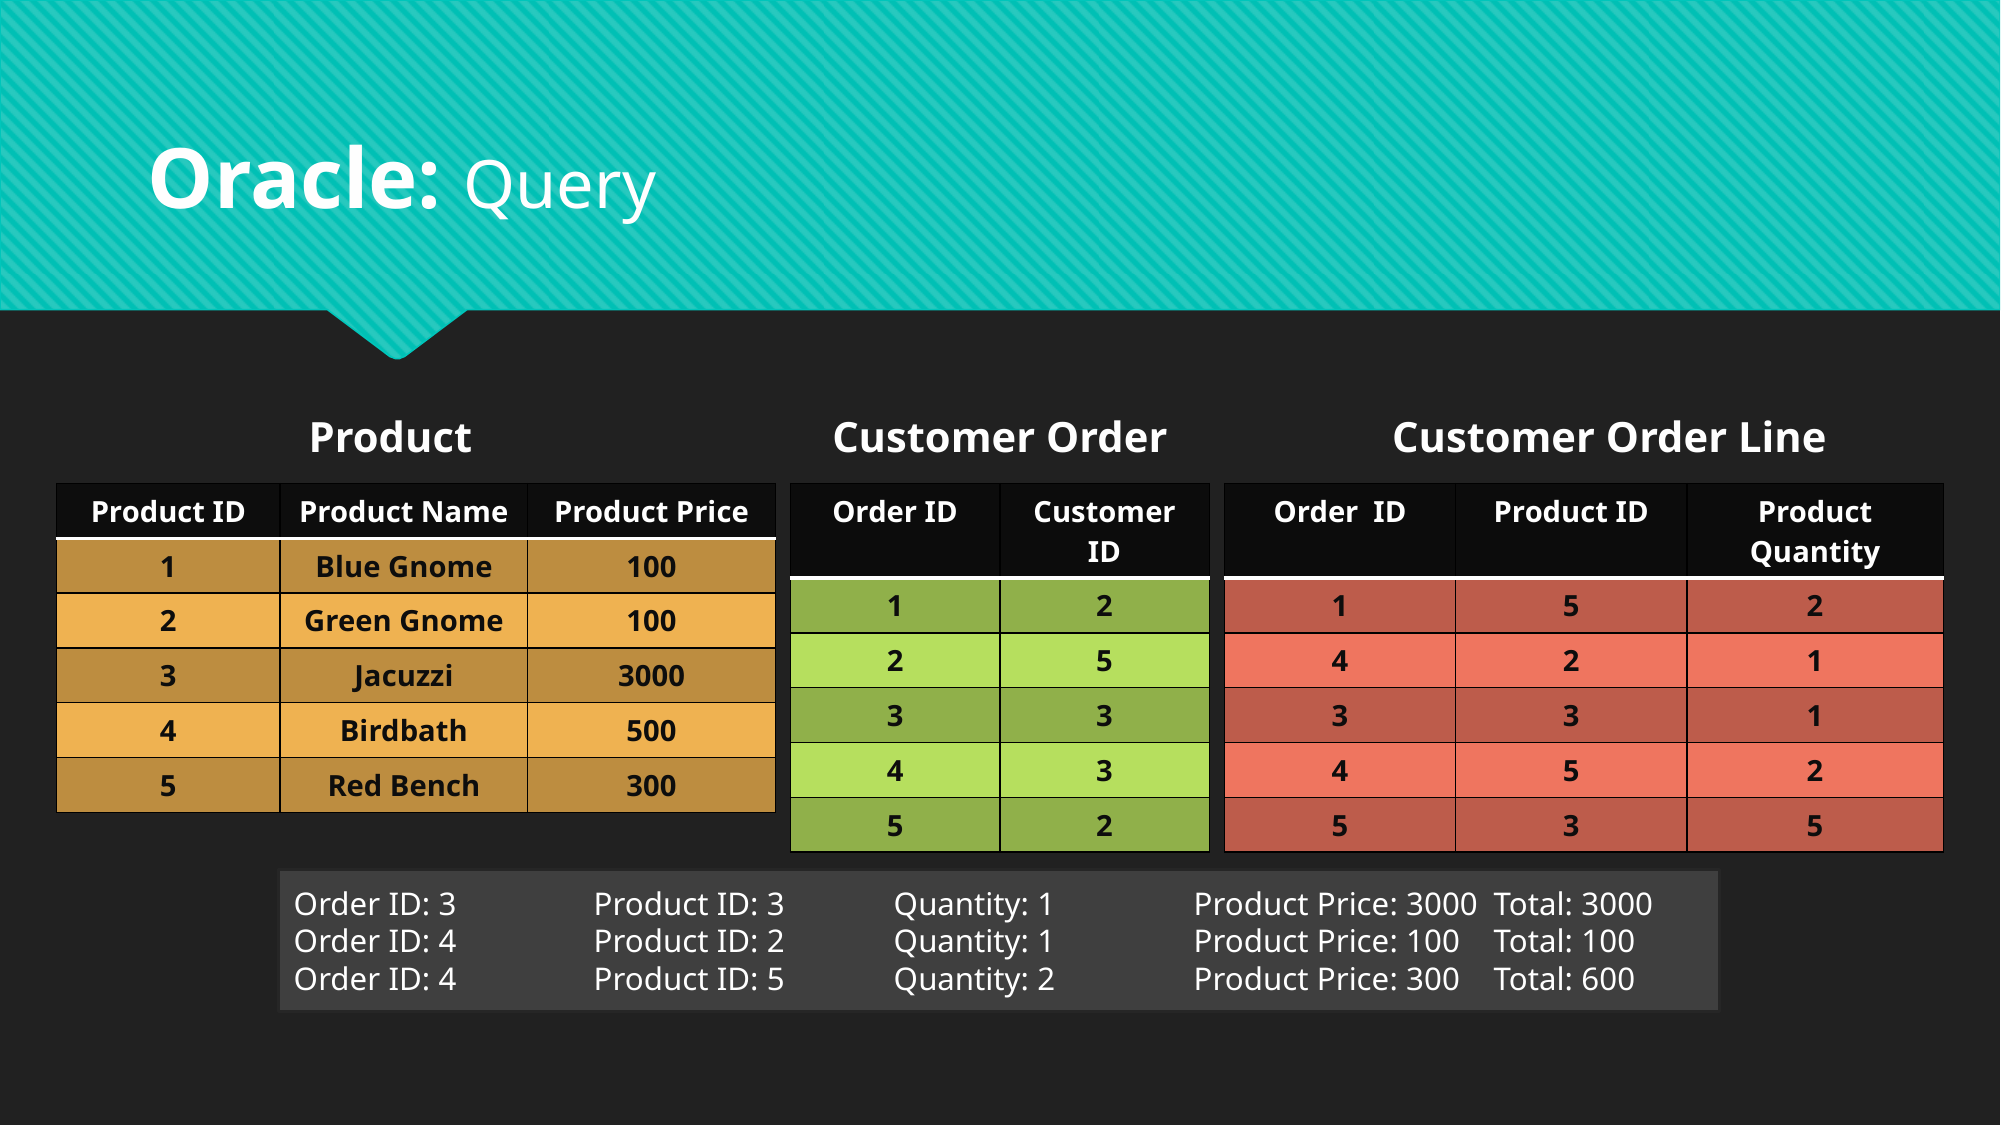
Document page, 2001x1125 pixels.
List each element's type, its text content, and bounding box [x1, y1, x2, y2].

table_cell 2 [1001, 580, 1209, 632]
table_cell 2 [1688, 580, 1943, 632]
table_cell 3000 [528, 649, 775, 702]
text_box Customer Order Line [1333, 403, 1886, 469]
text_box Customer Order [724, 403, 1276, 469]
text_box Order ID: 3 Product ID: 3 Quantity: 1 Product Price: 3000 Total: 3000 Order ID: 4 Product ID: 2 Quantity: 1 Product Price: 100 Total: 100 Order ID: 4 Product ID: 5 Quantity: 2 Product Price: 300 Total: 600 [278, 869, 1720, 1012]
table_cell 5 [791, 798, 999, 851]
table_header Product Name [281, 484, 527, 537]
table_cell 3 [1225, 688, 1455, 742]
table_cell Birdbath [281, 703, 527, 757]
table_cell 4 [57, 703, 279, 757]
table_cell 2 [1001, 798, 1209, 851]
table_cell 3 [1456, 798, 1686, 851]
table_cell 2 [57, 594, 279, 647]
table_cell 2 [791, 634, 999, 687]
table_cell 4 [1225, 743, 1455, 797]
text_box Product [114, 403, 667, 469]
table_cell 1 [57, 540, 279, 592]
table_header Product ID [1456, 484, 1686, 576]
table_cell 5 [1688, 798, 1943, 851]
table_header Order ID [1225, 484, 1455, 576]
table_header Product ID [57, 484, 279, 537]
table_cell Blue Gnome [281, 540, 527, 592]
table_cell 5 [57, 758, 279, 812]
table_cell 4 [791, 743, 999, 797]
table_cell 3 [1001, 688, 1209, 742]
table_cell 3 [57, 649, 279, 702]
table_cell Green Gnome [281, 594, 527, 647]
picture [1, 1, 1999, 357]
table_header Customer ID [1001, 484, 1209, 576]
table_cell 500 [528, 703, 775, 757]
table_cell 3 [791, 688, 999, 742]
table_cell 1 [1688, 634, 1943, 687]
table_cell 1 [1688, 688, 1943, 742]
title Oracle: Query [132, 73, 1868, 233]
table_cell 300 [528, 758, 775, 812]
table_cell 5 [1001, 634, 1209, 687]
table_cell 100 [528, 594, 775, 647]
table_header Product Price [528, 484, 775, 537]
table_cell 1 [1225, 580, 1455, 632]
table_cell 1 [791, 580, 999, 632]
table_cell 3 [1001, 743, 1209, 797]
table_header Order ID [791, 484, 999, 576]
table_cell 5 [1456, 743, 1686, 797]
table_cell Jacuzzi [281, 649, 527, 702]
table_cell Red Bench [281, 758, 527, 812]
table_cell 2 [1688, 743, 1943, 797]
table_cell 5 [1456, 580, 1686, 632]
table_cell 5 [1225, 798, 1455, 851]
table_cell 2 [1456, 634, 1686, 687]
table_cell 3 [1456, 688, 1686, 742]
table_cell 4 [1225, 634, 1455, 687]
table_cell 100 [528, 540, 775, 592]
table_header Product Quantity [1688, 484, 1943, 576]
